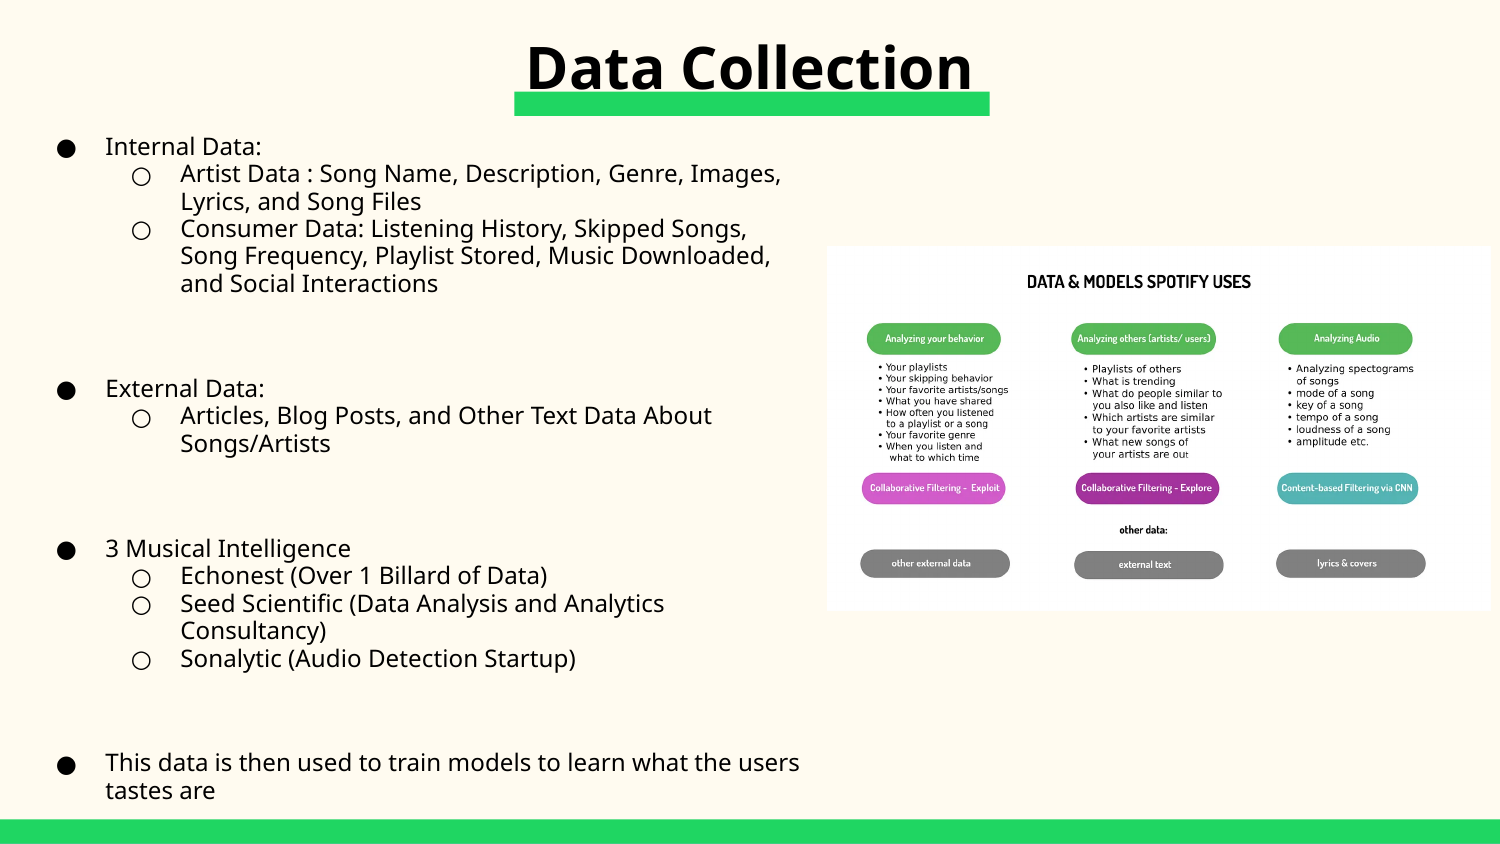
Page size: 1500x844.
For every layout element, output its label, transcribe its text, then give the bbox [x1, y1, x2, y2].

text_box [514, 91, 990, 116]
list Internal Data: Artist Data : Song Name, Description, Genre, Images, Lyrics, and Song Files Consumer Data: Listening History, Skipped Songs, Song Frequency, Playlist Stored, Music Downloaded, and Social Interactions External Data: Articles, Blog Posts, and Other Text Data About Songs/Artists 3 Musical Intelligence Echonest (Over 1 Billard of Data) Seed Scientific (Data Analysis and Analytics Consultancy) Sonalytic (Audio Detection Startup) This data is then used to train models to learn what the users tastes are [15, 118, 828, 815]
text_box [0, 819, 1500, 844]
title Data Collection [51, 15, 1449, 116]
picture [827, 246, 1491, 611]
